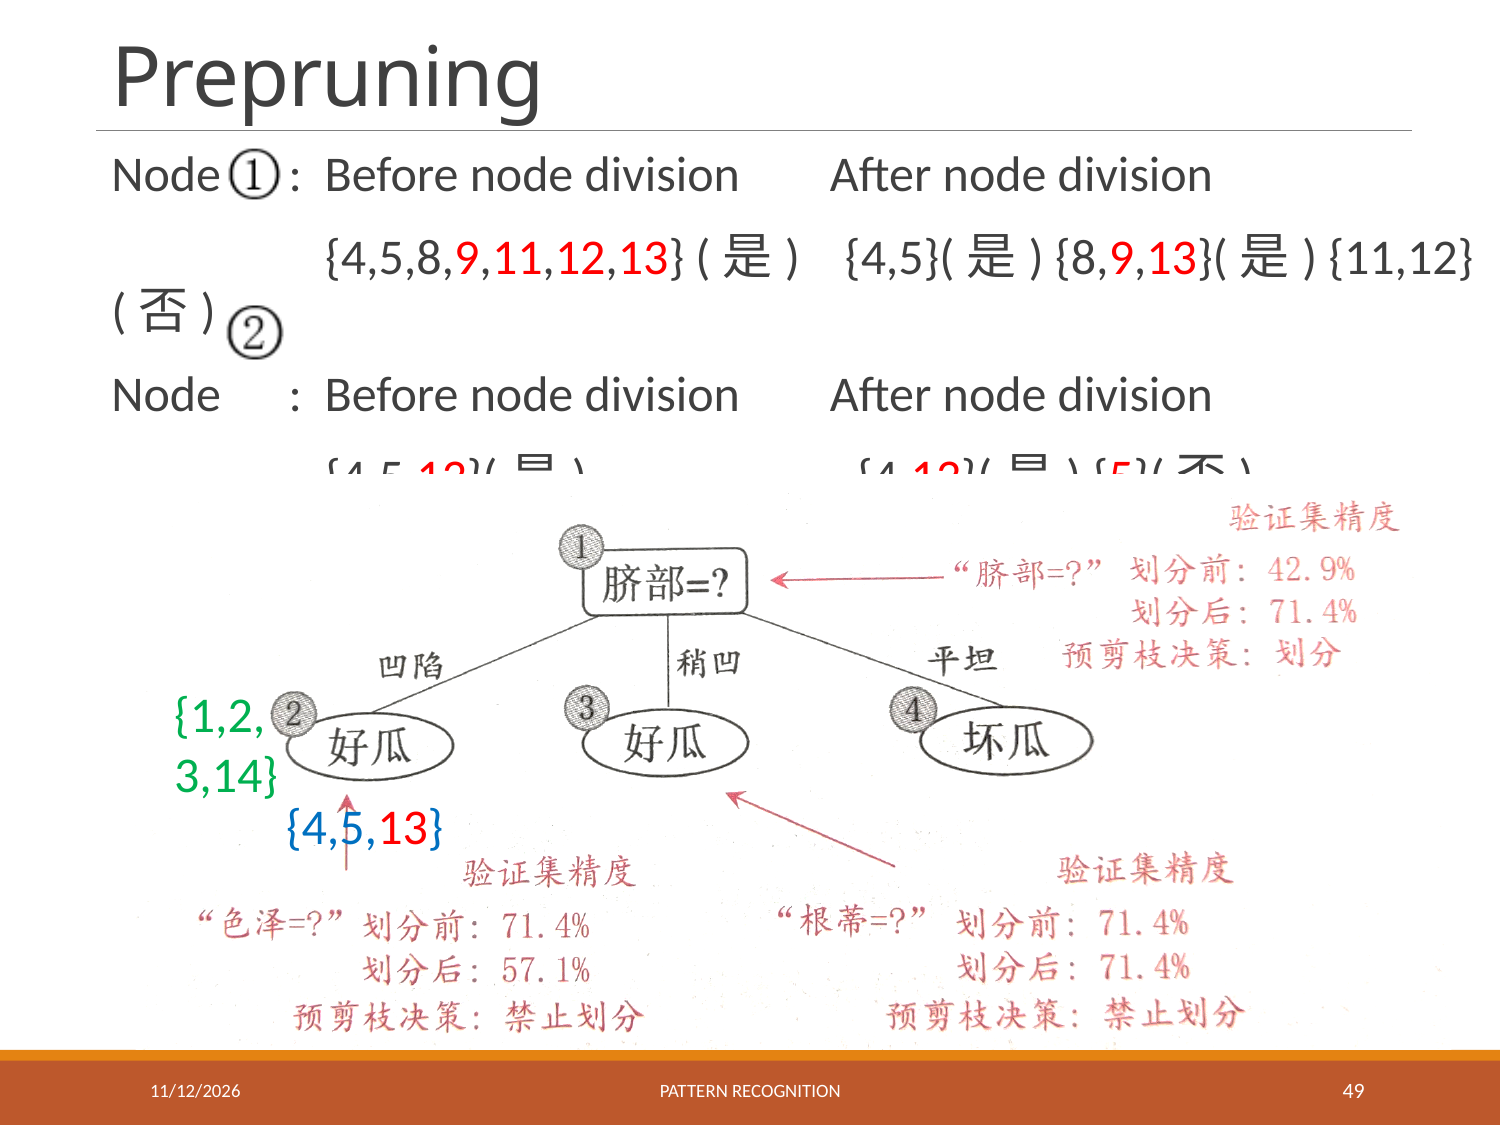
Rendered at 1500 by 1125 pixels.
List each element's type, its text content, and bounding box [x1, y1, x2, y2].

slide_number 49 [1218, 1059, 1380, 1120]
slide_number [135, 1059, 440, 1120]
picture [219, 301, 288, 364]
picture [226, 139, 288, 219]
title Prepruning [96, 19, 1413, 131]
list Node : Before node division After node division {4,5,8,9,11,12,13} (是) {4,5}(是) {8,9,13}(是) {11,12}(否) Node : Before node division After node division {4,5,13}(是) {4,13}(是) {5}(否) [96, 140, 1475, 1034]
picture [135, 474, 1452, 1051]
footer Pattern recognition [453, 1059, 1047, 1120]
